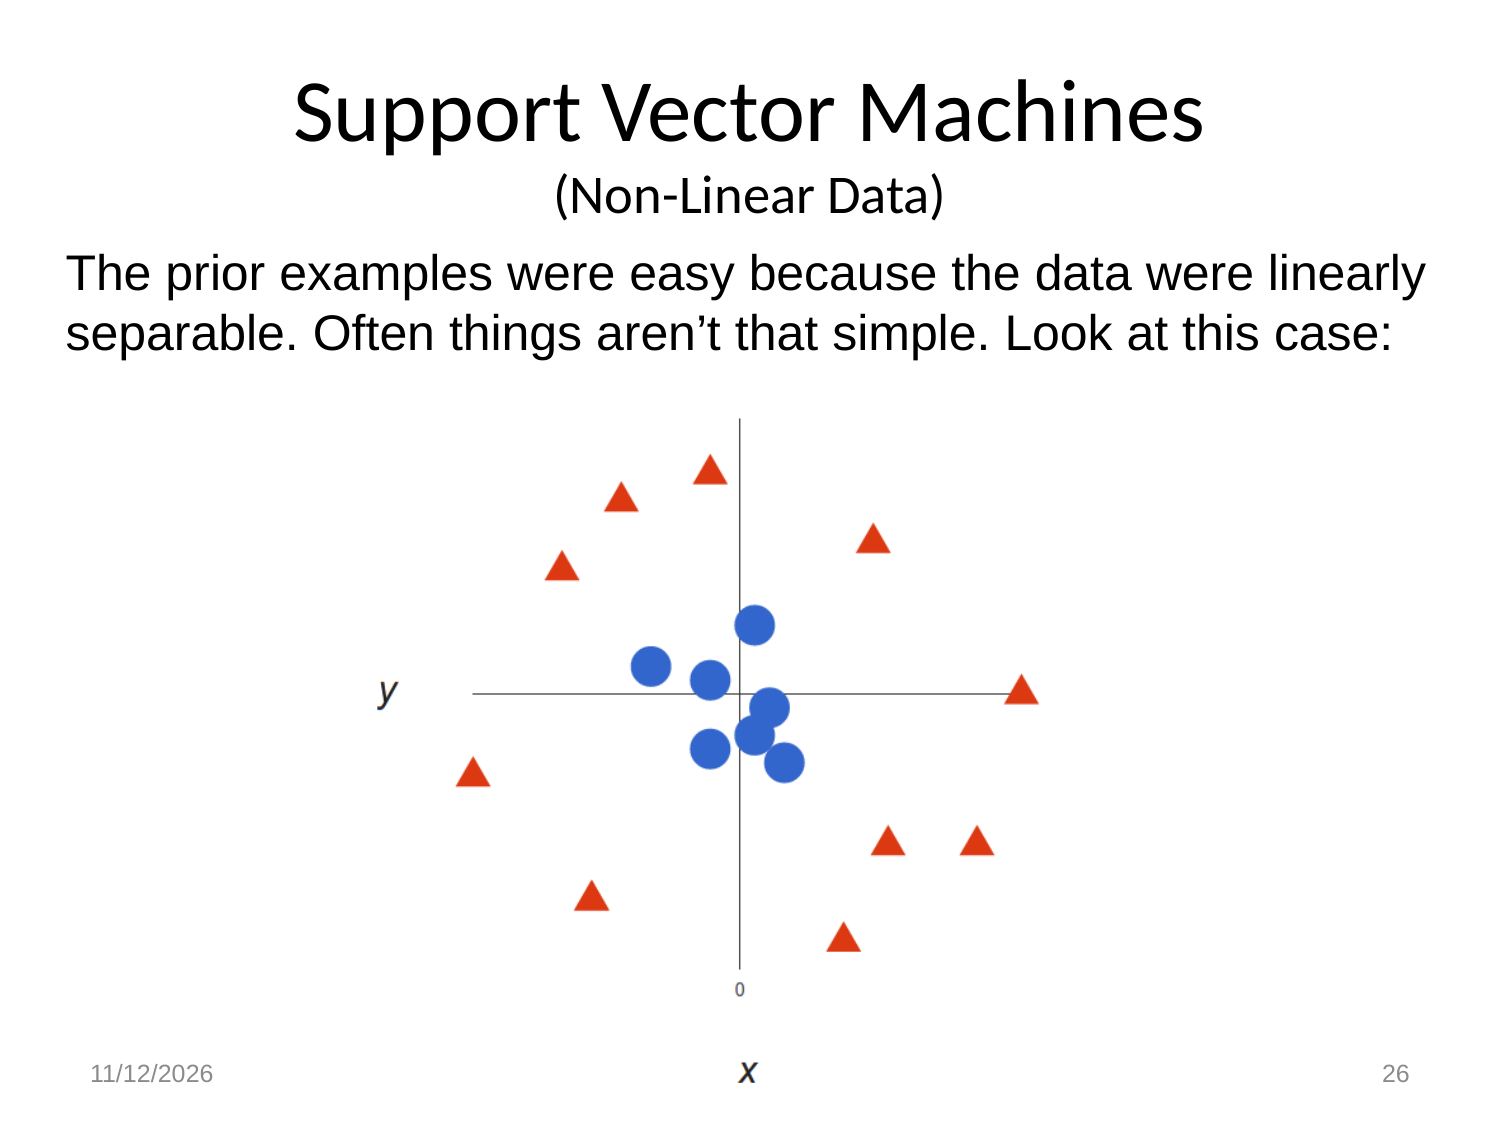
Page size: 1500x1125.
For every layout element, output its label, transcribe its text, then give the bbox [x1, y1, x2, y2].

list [332, 374, 1168, 1125]
slide_number 26 [1171, 1042, 1425, 1103]
text_box The prior examples were easy because the data were linearly separable. Often things aren’t that simple. Look at this case: [50, 232, 1450, 368]
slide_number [75, 1042, 327, 1103]
title Support Vector Machines (Non-Linear Data) [75, 45, 1425, 232]
